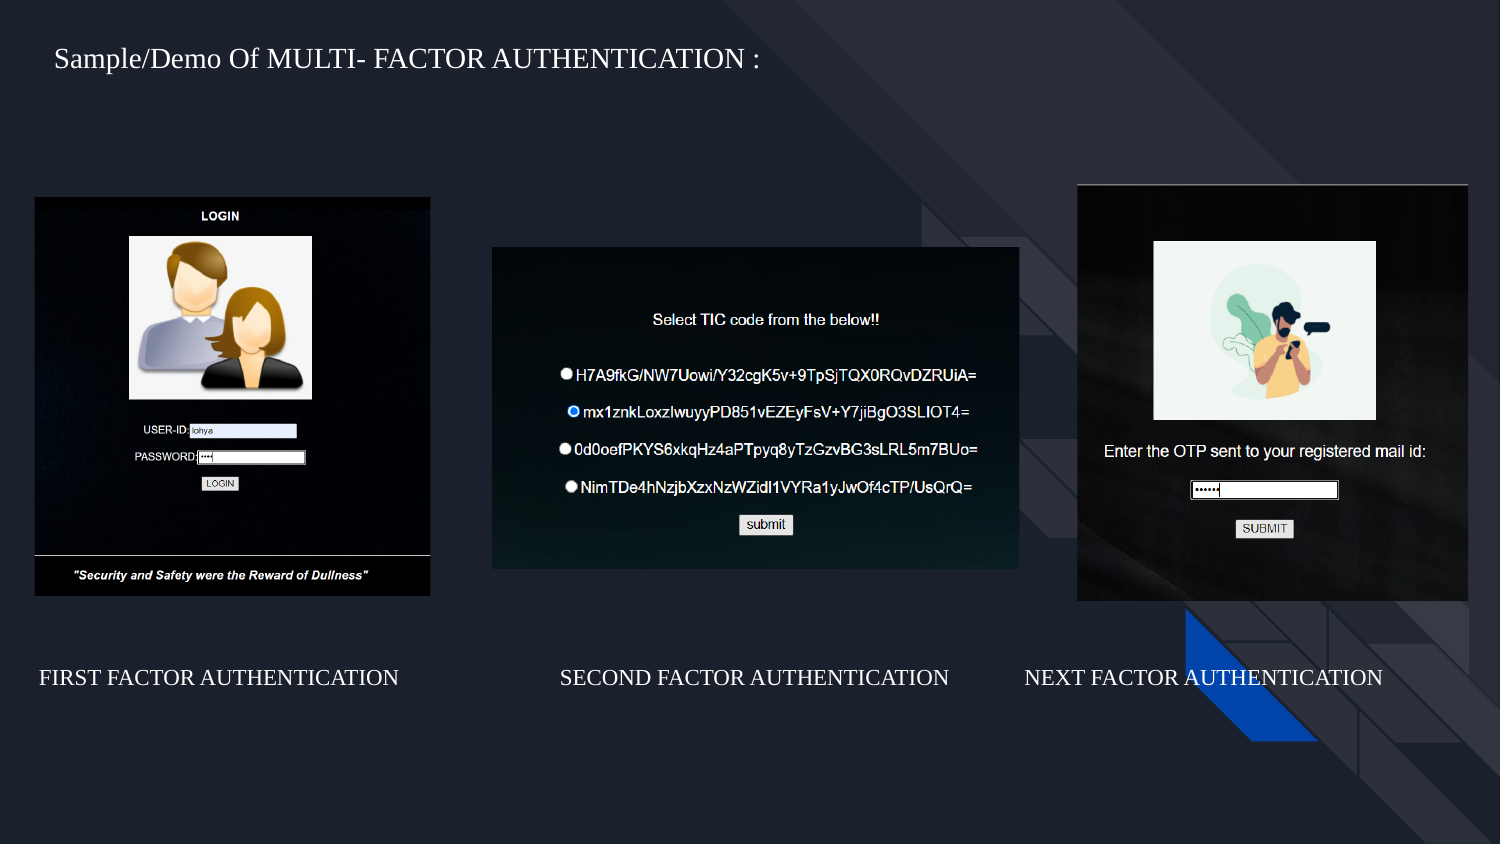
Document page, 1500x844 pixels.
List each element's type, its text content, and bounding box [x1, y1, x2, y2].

title Sample/Demo Of MULTI- FACTOR AUTHENTICATION : [39, 24, 1444, 239]
picture [34, 197, 431, 596]
picture [1077, 184, 1469, 601]
picture [491, 246, 1020, 569]
list FIRST FACTOR AUTHENTICATION SECOND FACTOR AUTHENTICATION NEXT FACTOR AUTHENTICATION [0, 643, 1500, 844]
